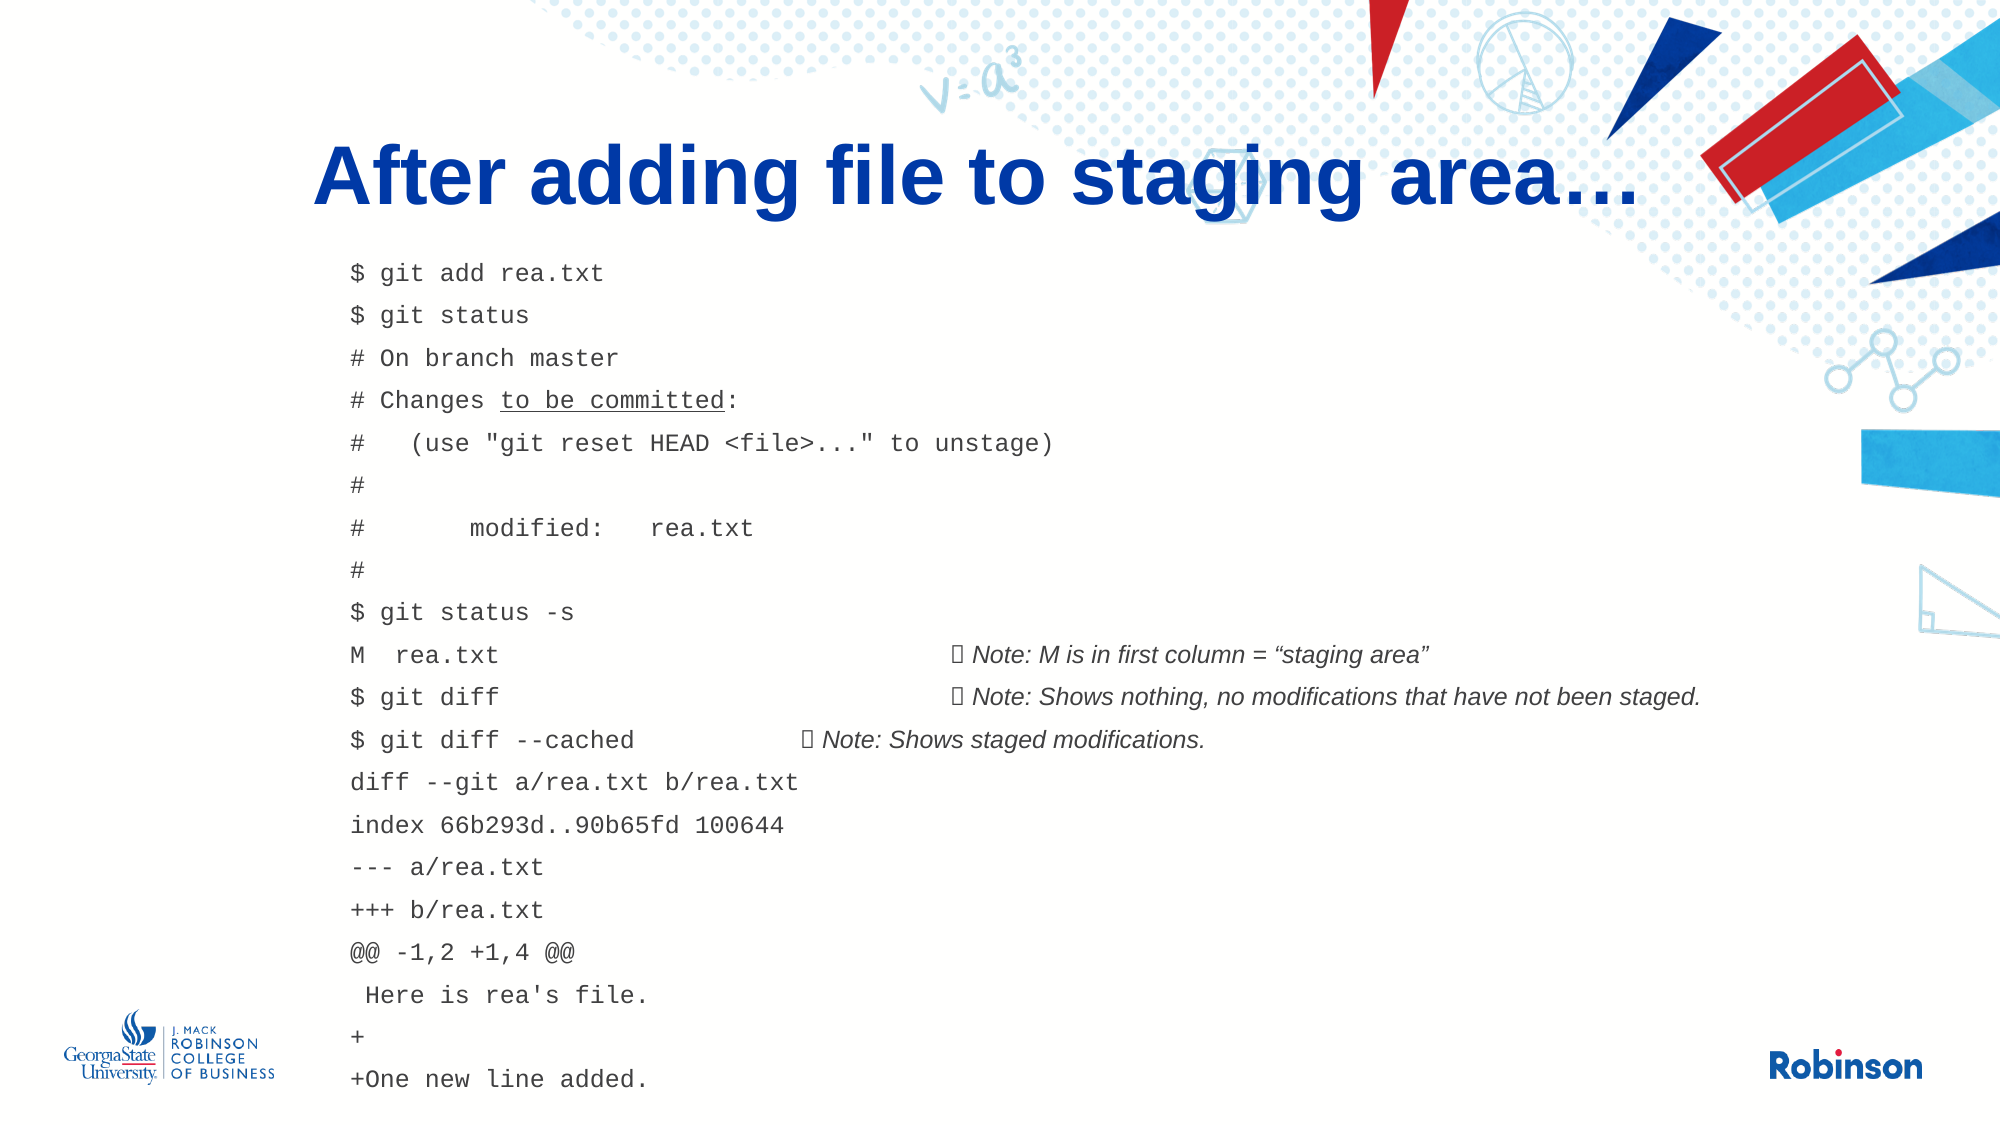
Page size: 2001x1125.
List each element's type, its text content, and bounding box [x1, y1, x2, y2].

list $ git add rea.txt $ git status # On branch master # Changes to be committed: # (use "git reset HEAD <file>..." to unstage) # # modified: rea.txt # $ git status -s M rea.txt  Note: M is in first column = “staging area” $ git diff  Note: Shows nothing, no modifications that have not been staged. $ git diff --cached  Note: Shows staged modifications. diff --git a/rea.txt b/rea.txt index 66b293d..90b65fd 100644 --- a/rea.txt +++ b/rea.txt @@ -1,2 +1,4 @@ Here is rea's file. + +One new line added. [312, 256, 1938, 978]
title After adding file to staging area… [312, 132, 2000, 223]
picture [0, 0, 2000, 1125]
